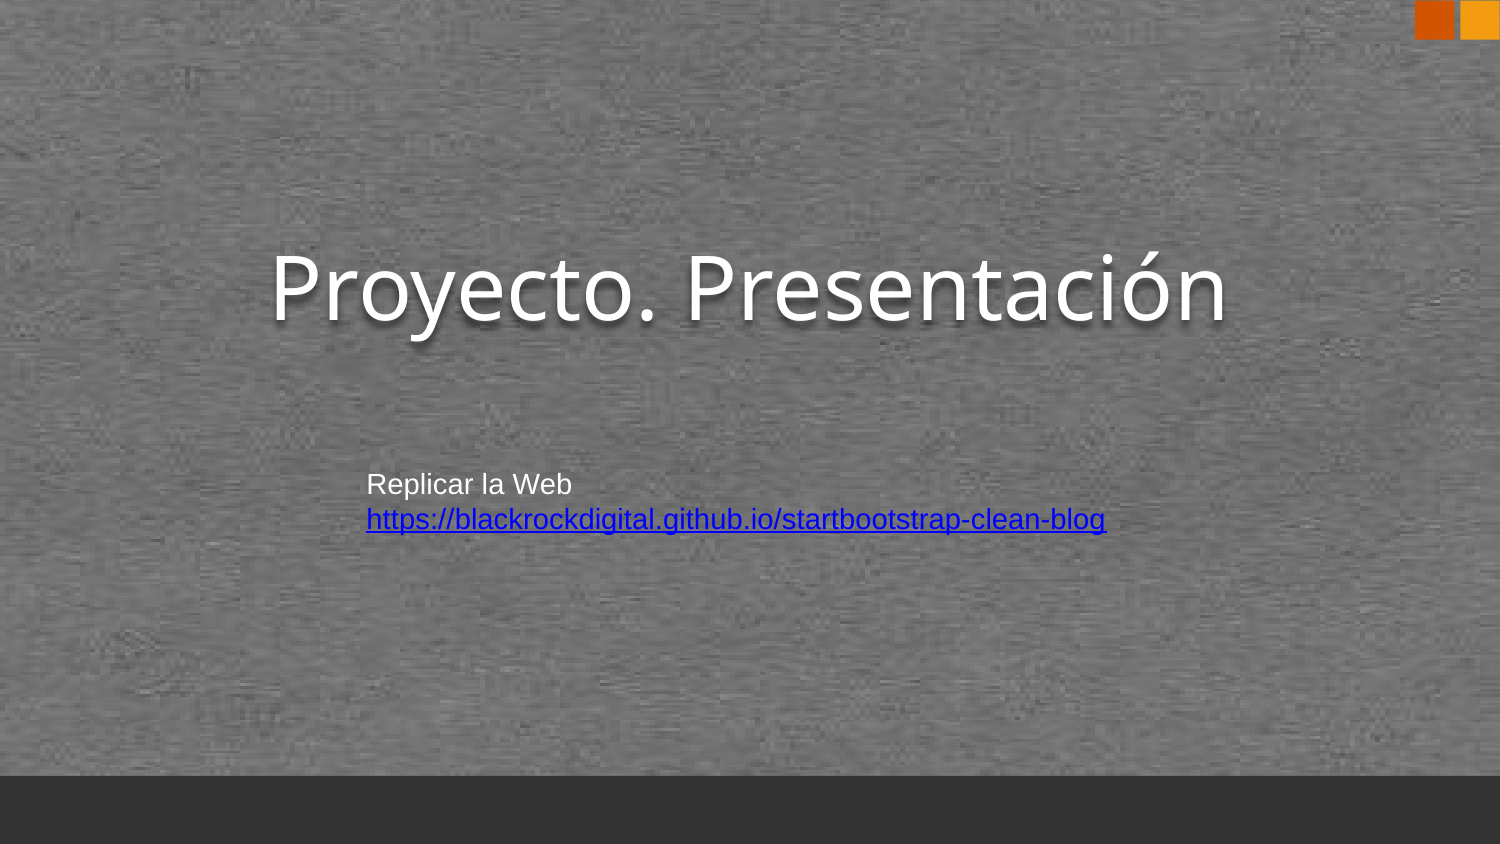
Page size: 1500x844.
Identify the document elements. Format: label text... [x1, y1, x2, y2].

title Proyecto. Presentación [106, 141, 1393, 427]
text_box Replicar la Web https://blackrockdigital.github.io/startbootstrap-clean-blog [351, 450, 1149, 562]
picture [0, 0, 1500, 775]
